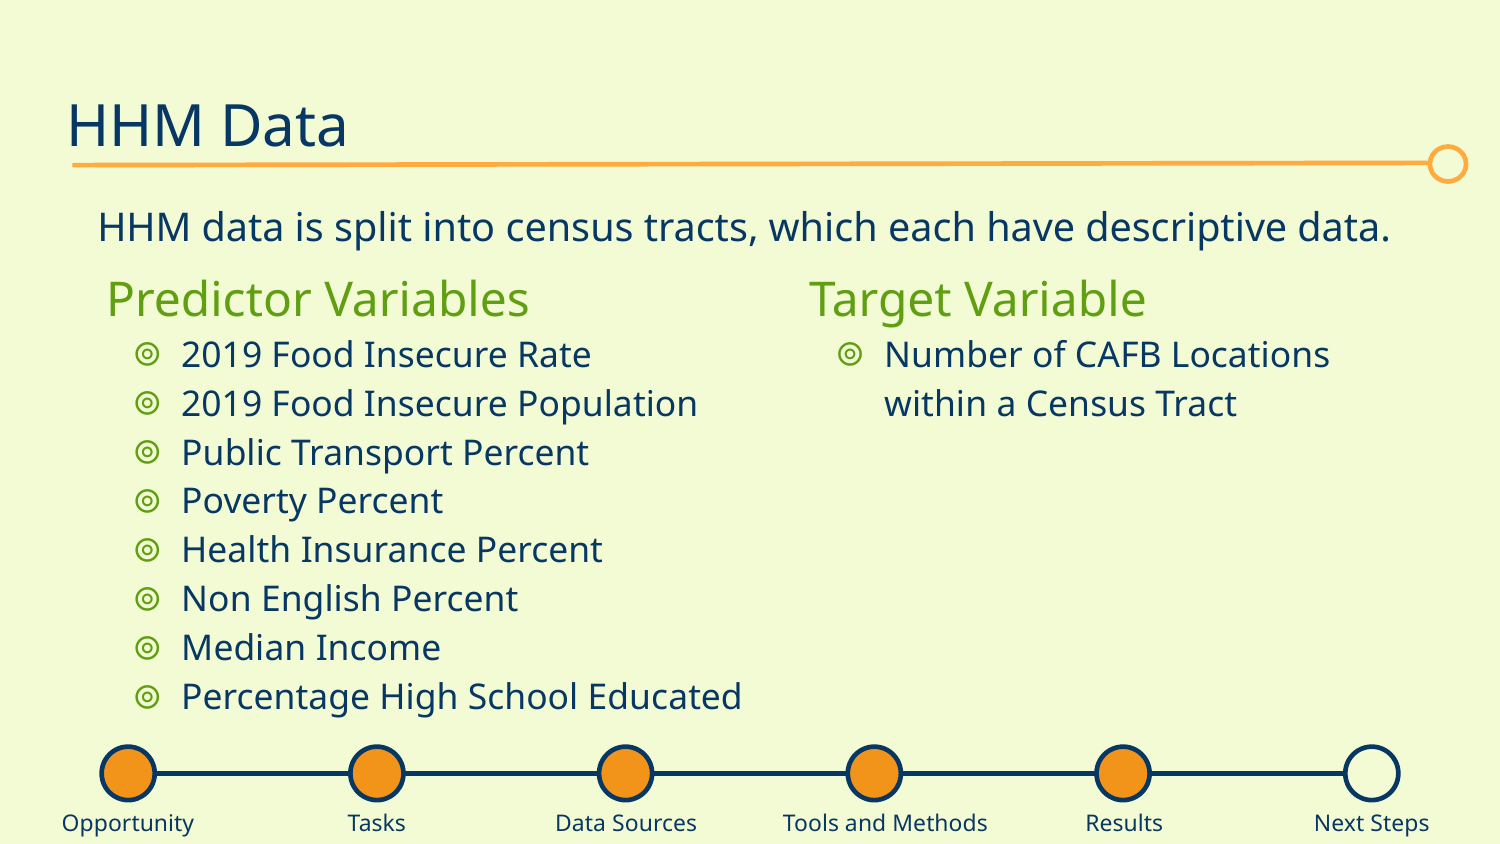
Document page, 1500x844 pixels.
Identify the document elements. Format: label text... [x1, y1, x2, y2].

list Target Variable Number of CAFB Locations within a Census Tract [794, 274, 1425, 745]
title HHM Data [51, 72, 1449, 167]
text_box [42, 746, 1458, 844]
list Predictor Variables 2019 Food Insecure Rate 2019 Food Insecure Population Public Transport Percent Poverty Percent Health Insurance Percent Non English Percent Median Income Percentage High School Educated [91, 274, 794, 745]
list HHM data is split into census tracts, which each have descriptive data. [0, 179, 1500, 274]
